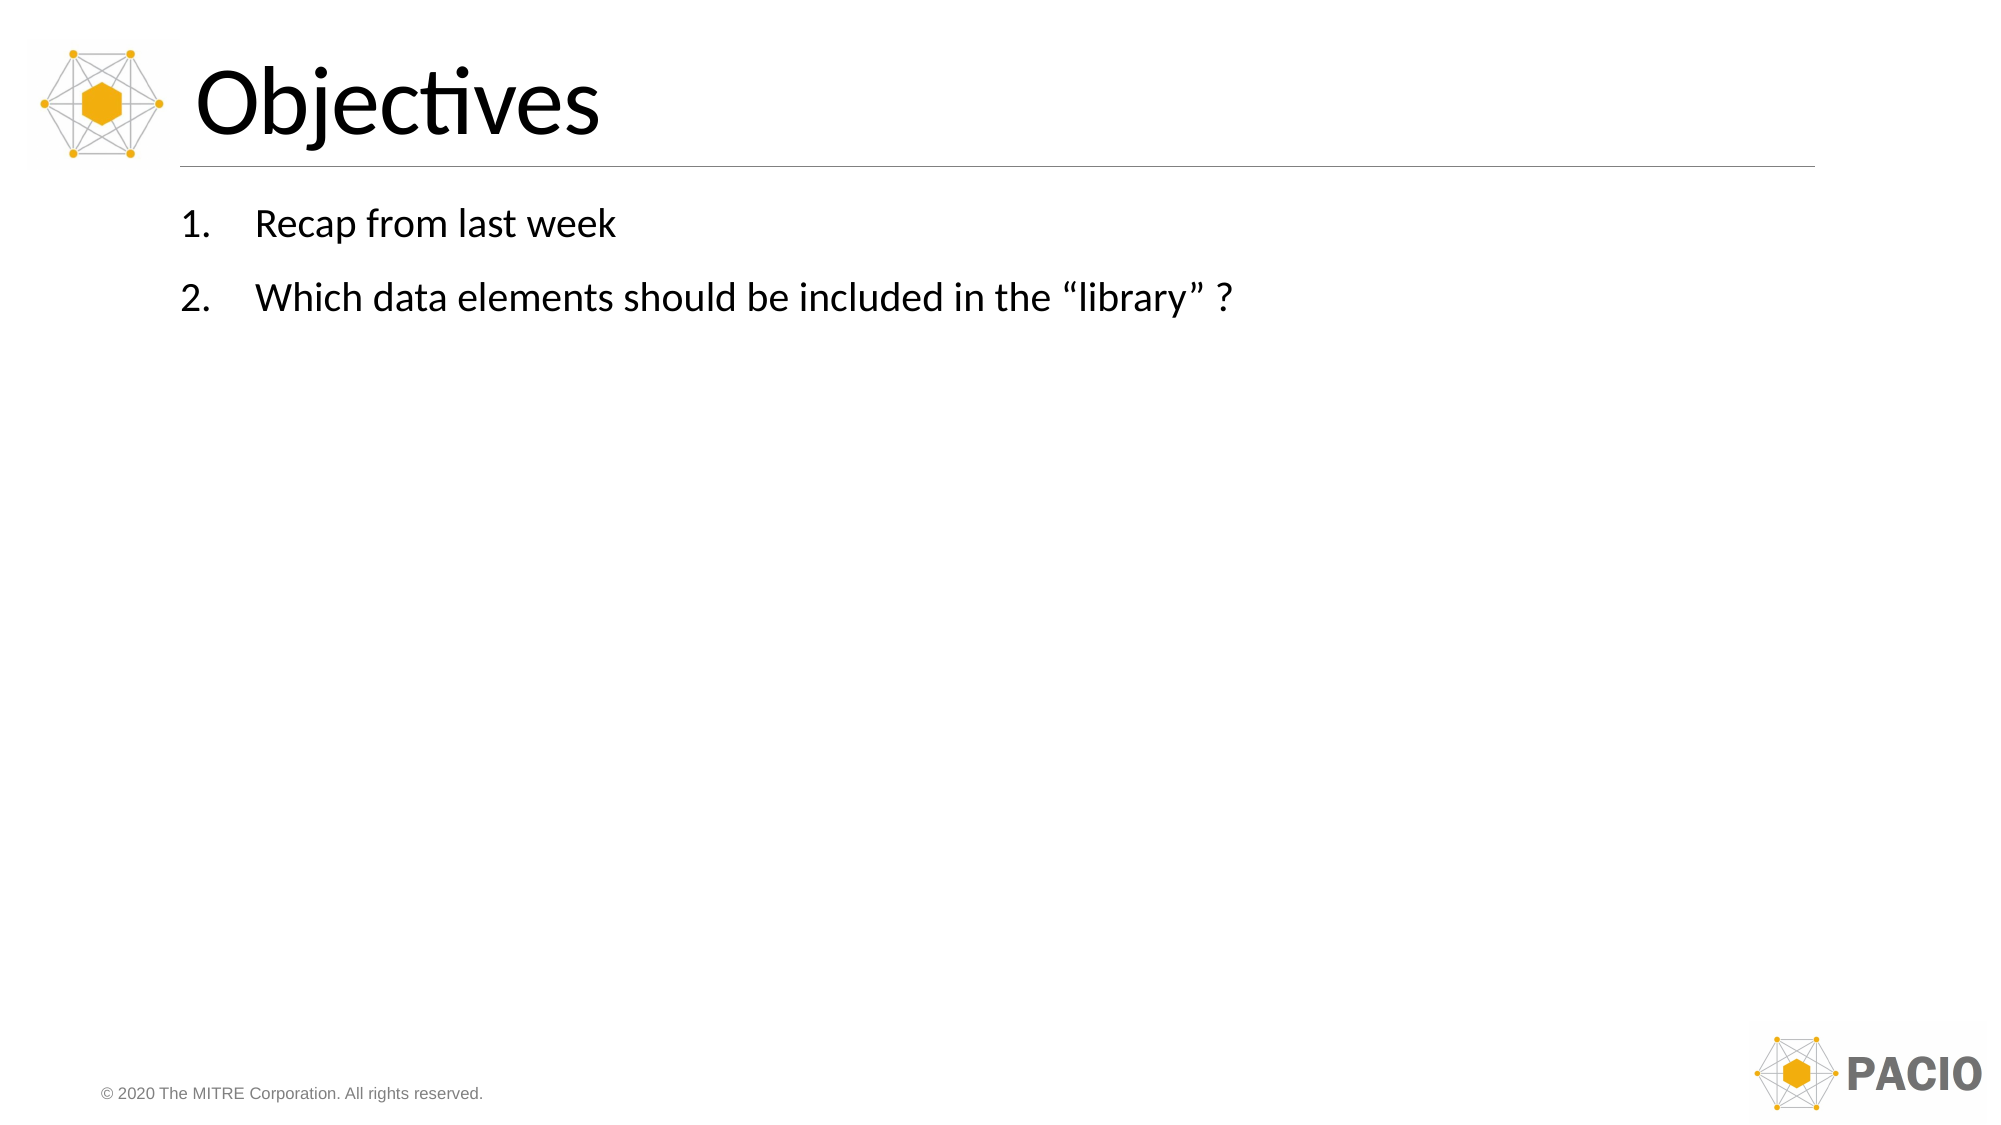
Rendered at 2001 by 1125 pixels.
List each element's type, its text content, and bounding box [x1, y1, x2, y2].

title Objectives [180, 47, 1830, 163]
list Recap from last week Which data elements should be included in the “library” ? [180, 194, 1830, 963]
picture [1749, 1021, 1987, 1124]
picture [27, 39, 180, 170]
